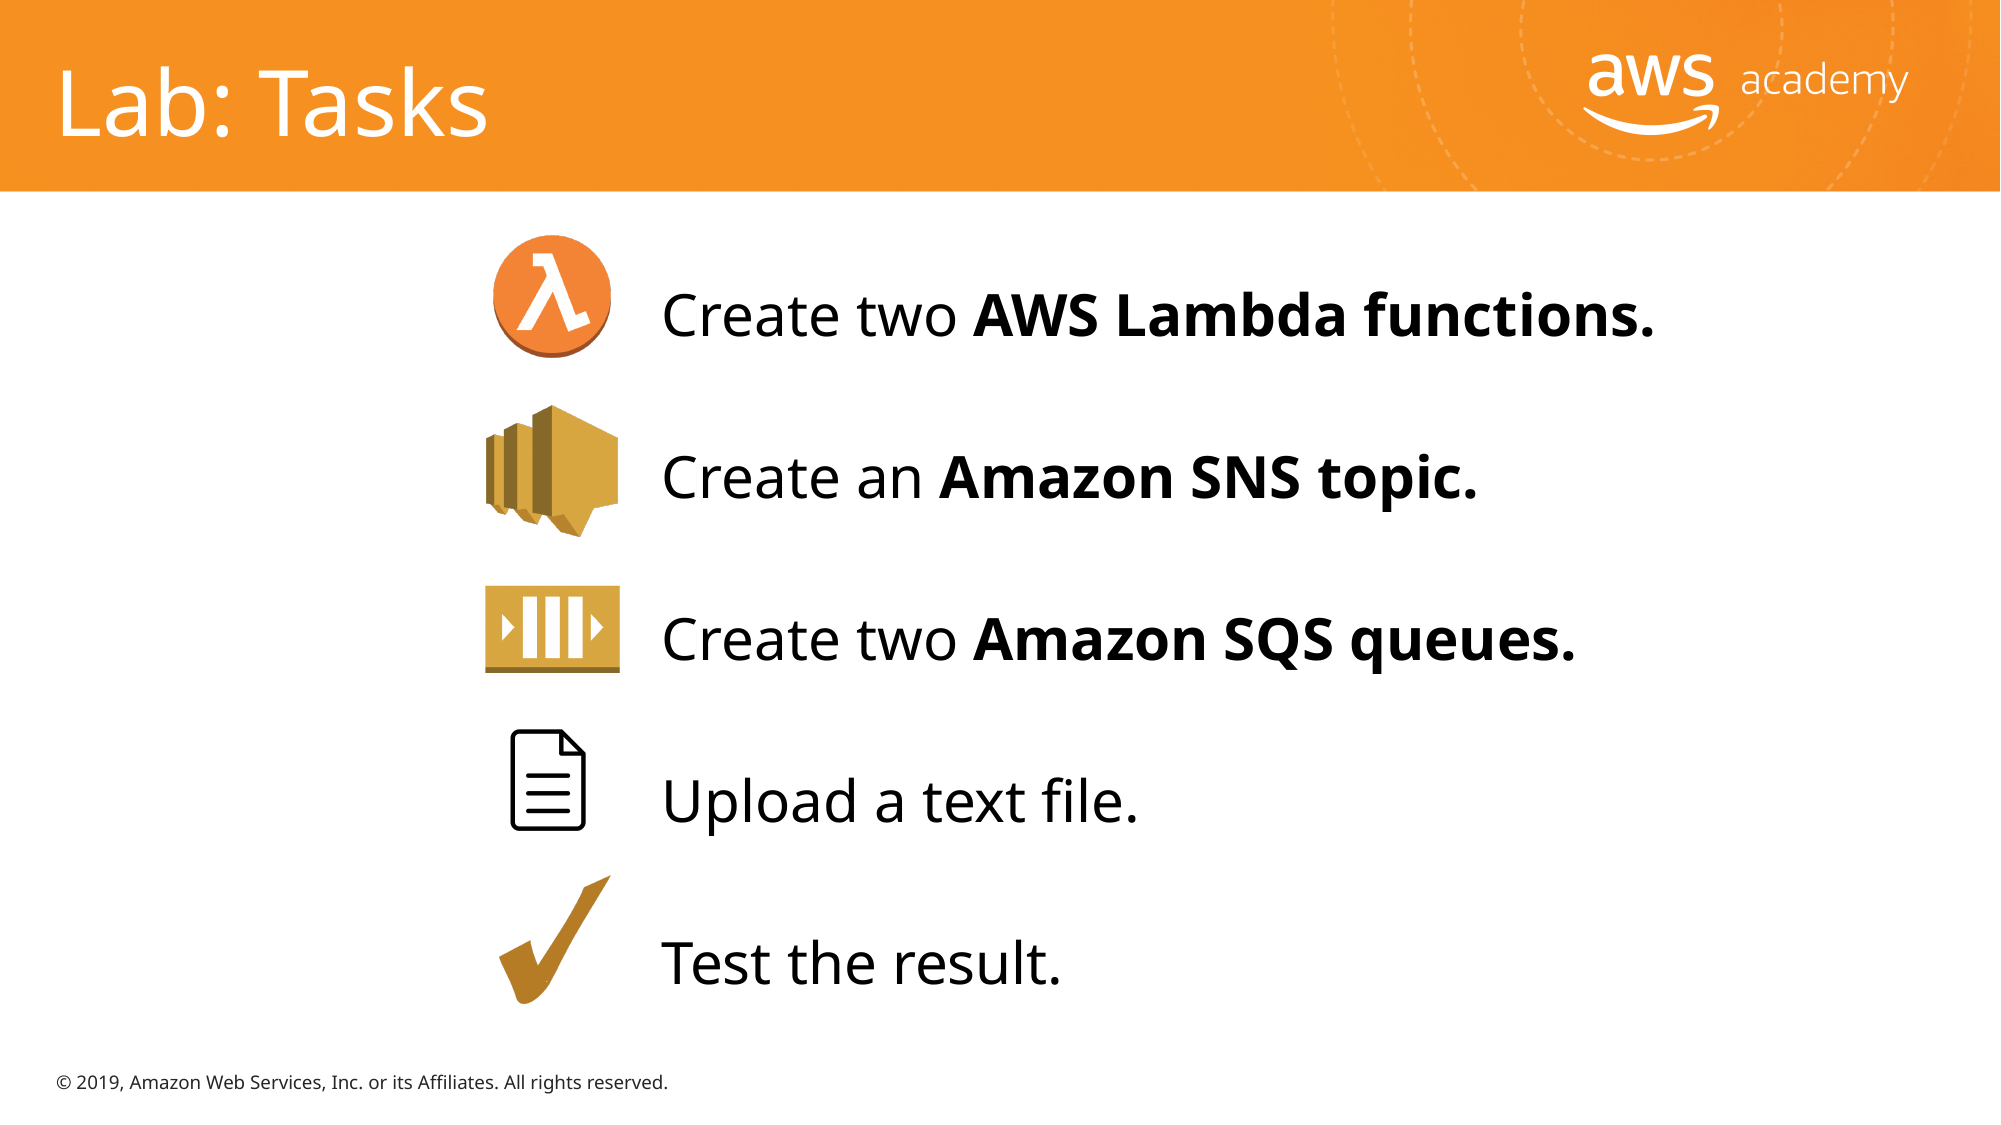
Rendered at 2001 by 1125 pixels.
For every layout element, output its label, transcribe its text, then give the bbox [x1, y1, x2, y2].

title Lab: Tasks [39, 43, 1450, 172]
list Create two AWS Lambda functions. Create an Amazon SNS topic. Create two Amazon SQS queues. Upload a text file. Test the result. [610, 235, 1679, 1042]
picture [0, 0, 2000, 1125]
